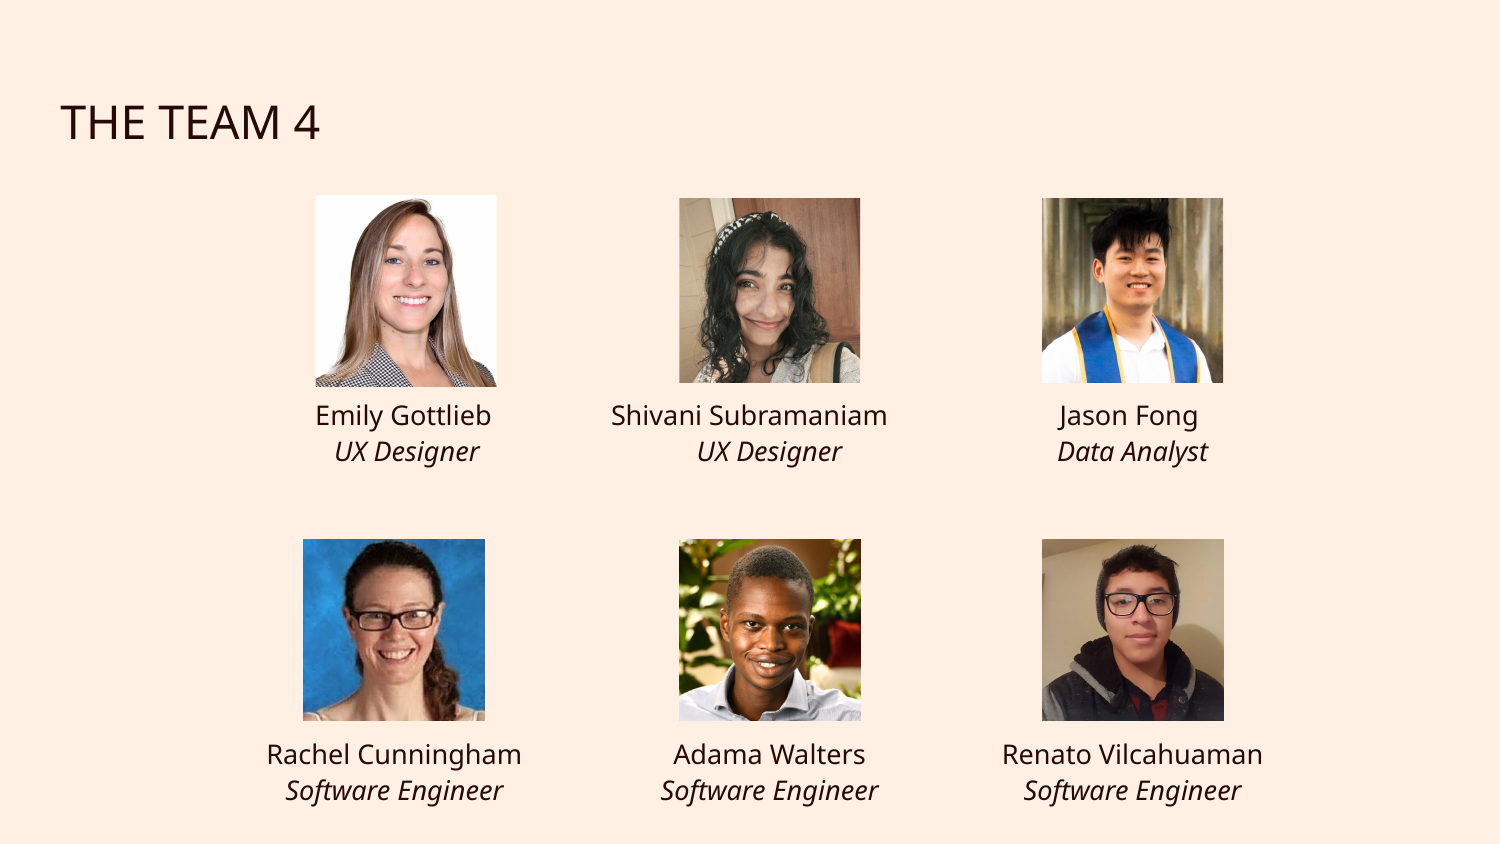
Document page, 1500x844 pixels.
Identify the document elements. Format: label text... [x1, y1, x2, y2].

picture [1041, 539, 1224, 721]
list Shivani Subramaniam UX Designer [596, 381, 943, 496]
picture [315, 194, 497, 387]
list Emily Gottlieb UX Designer [286, 381, 528, 496]
list Renato Vilcahuaman Software Engineer [959, 720, 1306, 827]
picture [678, 539, 861, 721]
title THE TEAM 4 [45, 75, 1444, 169]
list Adama Walters Software Engineer [587, 720, 952, 827]
picture [1041, 198, 1224, 384]
list Jason Fong Data Analyst [1012, 381, 1253, 496]
picture [303, 539, 485, 721]
list Rachel Cunningham Software Engineer [227, 720, 562, 827]
picture [678, 198, 861, 383]
